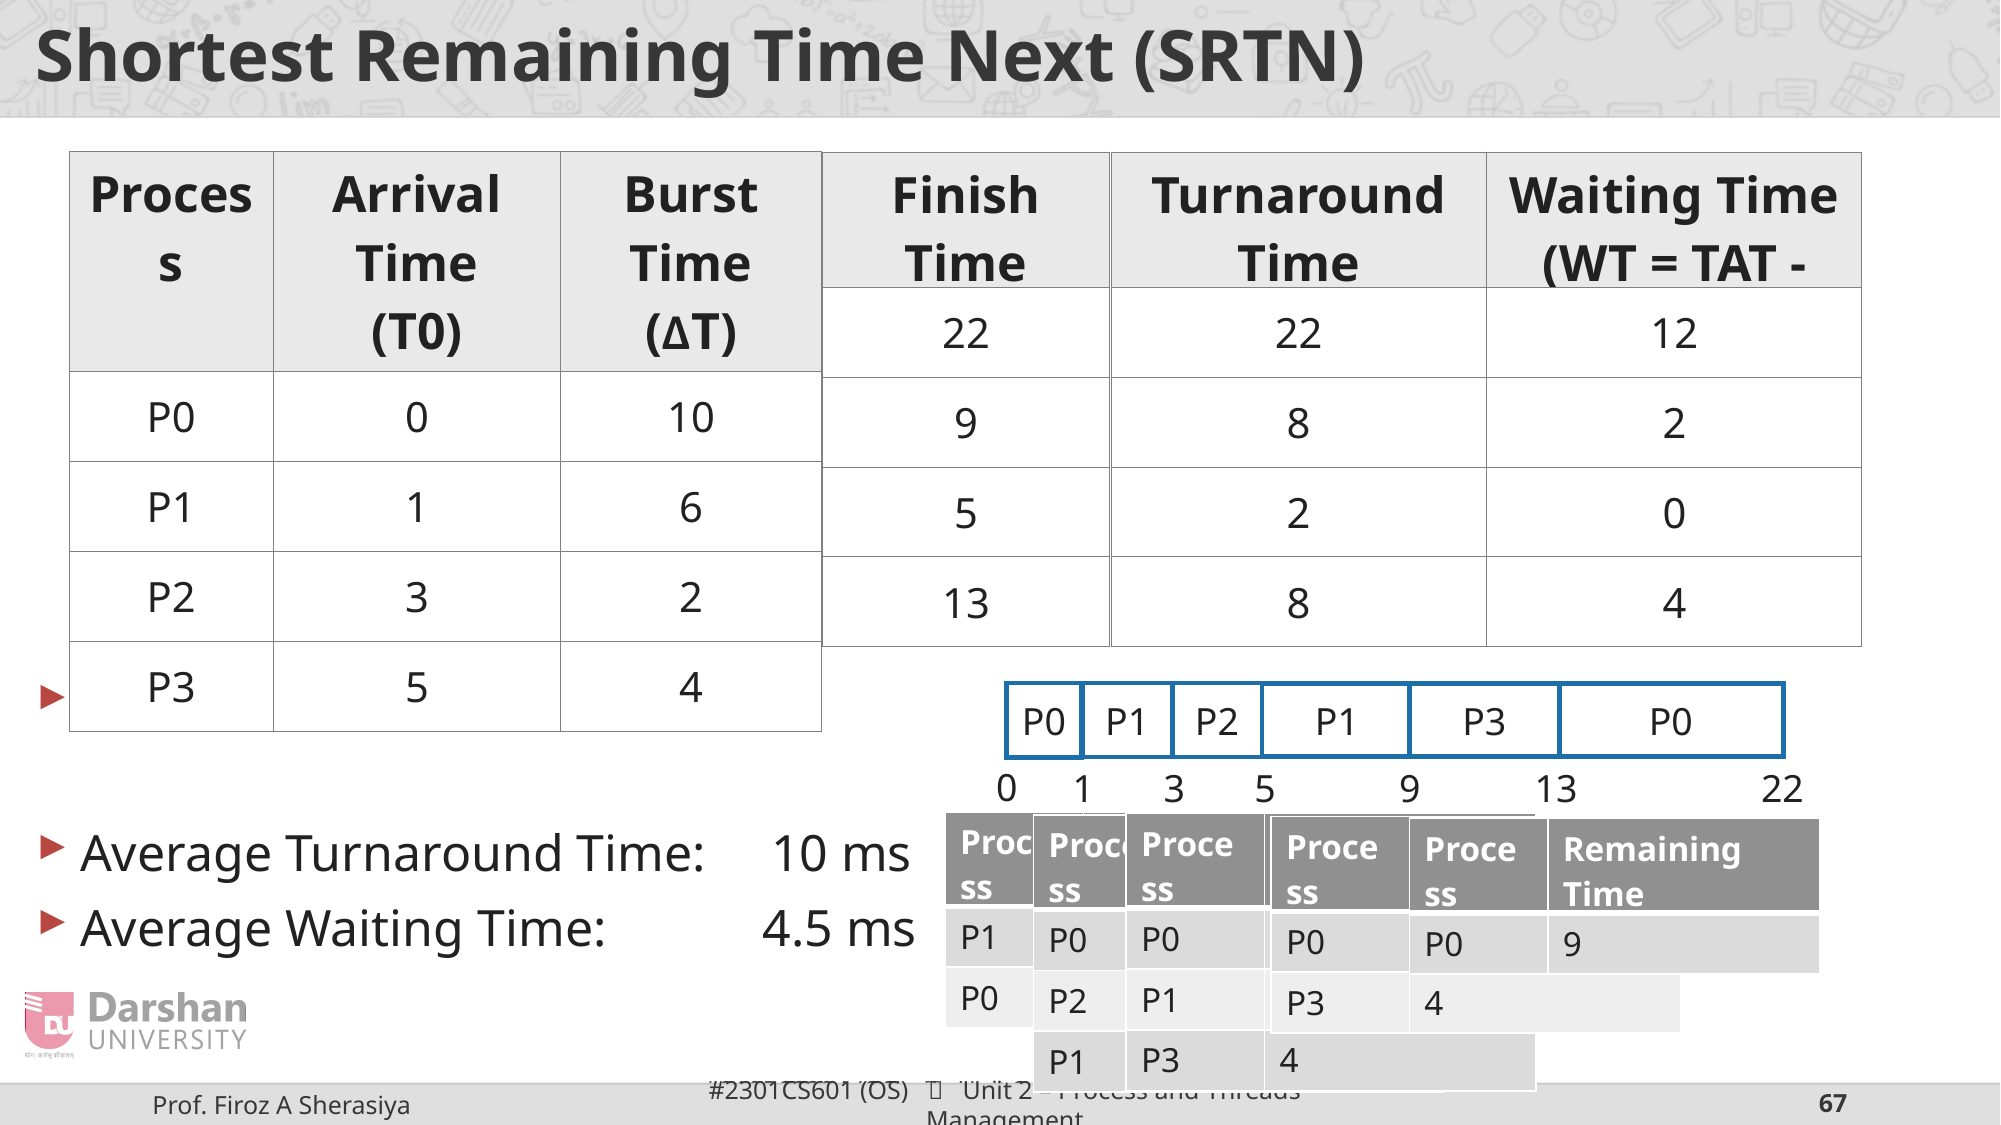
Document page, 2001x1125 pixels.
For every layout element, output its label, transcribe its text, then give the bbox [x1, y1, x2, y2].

table_cell 4 [561, 642, 821, 731]
table_cell P0 [1410, 916, 1547, 973]
table_cell 4 [1410, 975, 1680, 1032]
text_box 0 [981, 757, 1034, 811]
table_cell 5 [274, 642, 560, 731]
table_cell 9 [1265, 911, 1270, 968]
table_cell 1 [274, 462, 560, 551]
table_cell 4 [1265, 970, 1270, 1029]
table_header Process [1410, 819, 1547, 910]
text_box P0 [1005, 682, 1081, 758]
table_header 2 [1112, 468, 1486, 556]
table_header Arrival Time (T0) [274, 152, 560, 371]
table_cell P3 [70, 642, 273, 731]
table_header 0 [1487, 468, 1861, 556]
table_header 22 [823, 288, 1109, 377]
text_box 3 [1148, 758, 1196, 811]
table_header Burst Time (ΔT) [561, 152, 821, 371]
table_header 4 [1487, 557, 1861, 646]
table_cell P2 [70, 552, 273, 641]
table_header 13 [823, 557, 1109, 646]
table_cell P1 [1127, 970, 1264, 1029]
table_cell 3 [274, 552, 560, 641]
table_header 8 [1112, 557, 1486, 646]
table_cell P1 [946, 909, 1033, 966]
table_header 12 [1487, 288, 1861, 377]
table_header Process [1034, 816, 1125, 907]
text_box 1 [1057, 758, 1105, 811]
text_box 13 [1519, 758, 1599, 816]
table_header Remaining Time [1549, 819, 1819, 910]
text_box 9 [1384, 758, 1435, 812]
table_header Process [1272, 817, 1409, 909]
table_cell P3 [1272, 973, 1409, 1032]
text_box P3 [1408, 682, 1560, 758]
table_cell 10 [561, 372, 821, 461]
table_cell 9 [1549, 916, 1819, 973]
table_cell P2 [1034, 971, 1125, 1030]
table_cell 6 [561, 462, 821, 551]
table_header Process [1127, 814, 1264, 905]
text_box 5 [1239, 758, 1287, 811]
table_header Remaining Time [1265, 814, 1535, 905]
table_header Turnaround Time (TAT = T1 - T0) [1112, 153, 1486, 287]
table_cell P0 [946, 968, 1033, 1027]
text_box P1 [1081, 682, 1171, 758]
table_header Waiting Time (WT = TAT - ΔT) [1487, 153, 1861, 287]
table_header 5 [823, 468, 1109, 556]
text_box 22 [1746, 758, 1820, 817]
list Gantt Chart Average Turnaround Time: 10 ms Average Waiting Time: 4.5 ms [21, 141, 1979, 1059]
table_cell 0 [274, 372, 560, 461]
table_header 9 [823, 378, 1109, 467]
table_cell P1 [70, 462, 273, 551]
table_header Process [70, 152, 273, 371]
text_box P2 [1171, 682, 1263, 758]
table_cell P0 [70, 372, 273, 461]
table_header Finish Time (T1) [823, 153, 1109, 287]
table_cell P3 [1127, 1031, 1264, 1090]
text_box P1 [1263, 682, 1408, 758]
table_cell 2 [561, 552, 821, 641]
title Shortest Remaining Time Next (SRTN) [0, 0, 2000, 117]
table_header 22 [1112, 288, 1486, 377]
table_header 8 [1112, 378, 1486, 467]
table_cell P0 [1034, 912, 1125, 970]
table_cell P0 [1272, 914, 1409, 971]
text_box P0 [1560, 682, 1784, 758]
table_header 2 [1487, 378, 1861, 467]
table_cell P1 [1034, 1032, 1125, 1091]
table_cell 4 [1265, 1031, 1535, 1090]
table_header Process [946, 813, 1033, 904]
table_cell P0 [1127, 911, 1264, 968]
